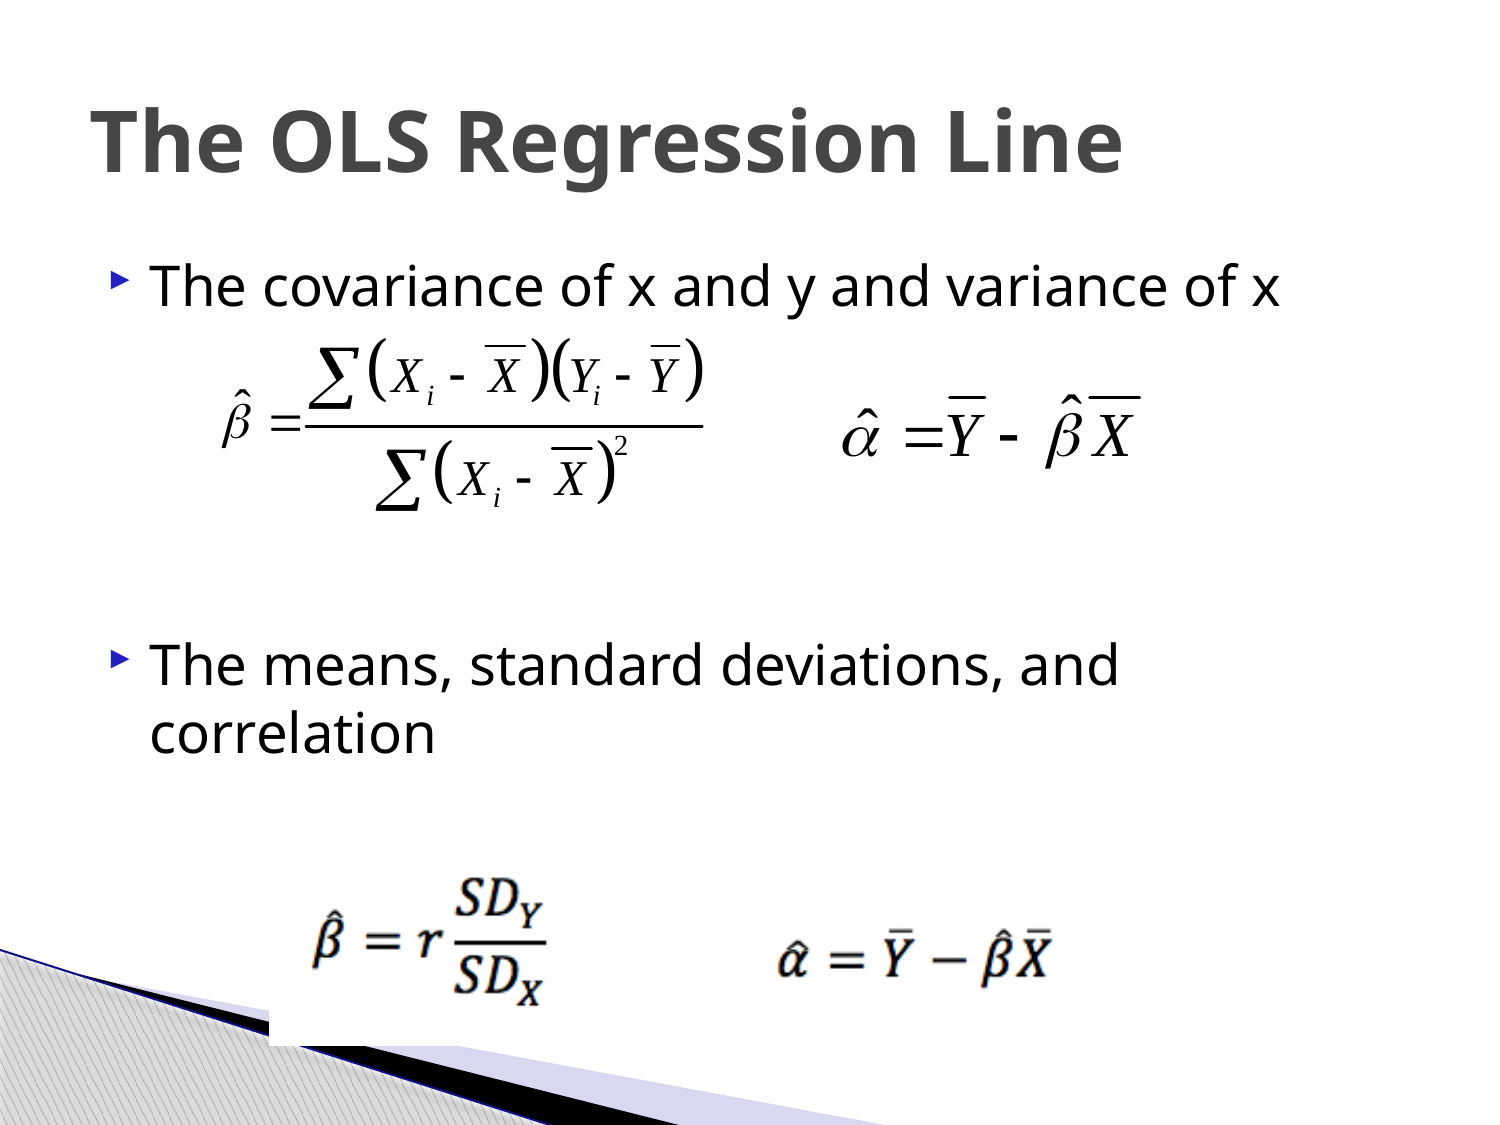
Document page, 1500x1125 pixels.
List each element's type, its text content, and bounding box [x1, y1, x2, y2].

picture [269, 826, 622, 1046]
picture [714, 885, 1103, 1016]
list The covariance of x and y and variance of x The means, standard deviations, and correlation [75, 243, 1425, 986]
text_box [212, 330, 716, 535]
title The OLS Regression Line [75, 45, 1425, 233]
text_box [833, 382, 1155, 483]
